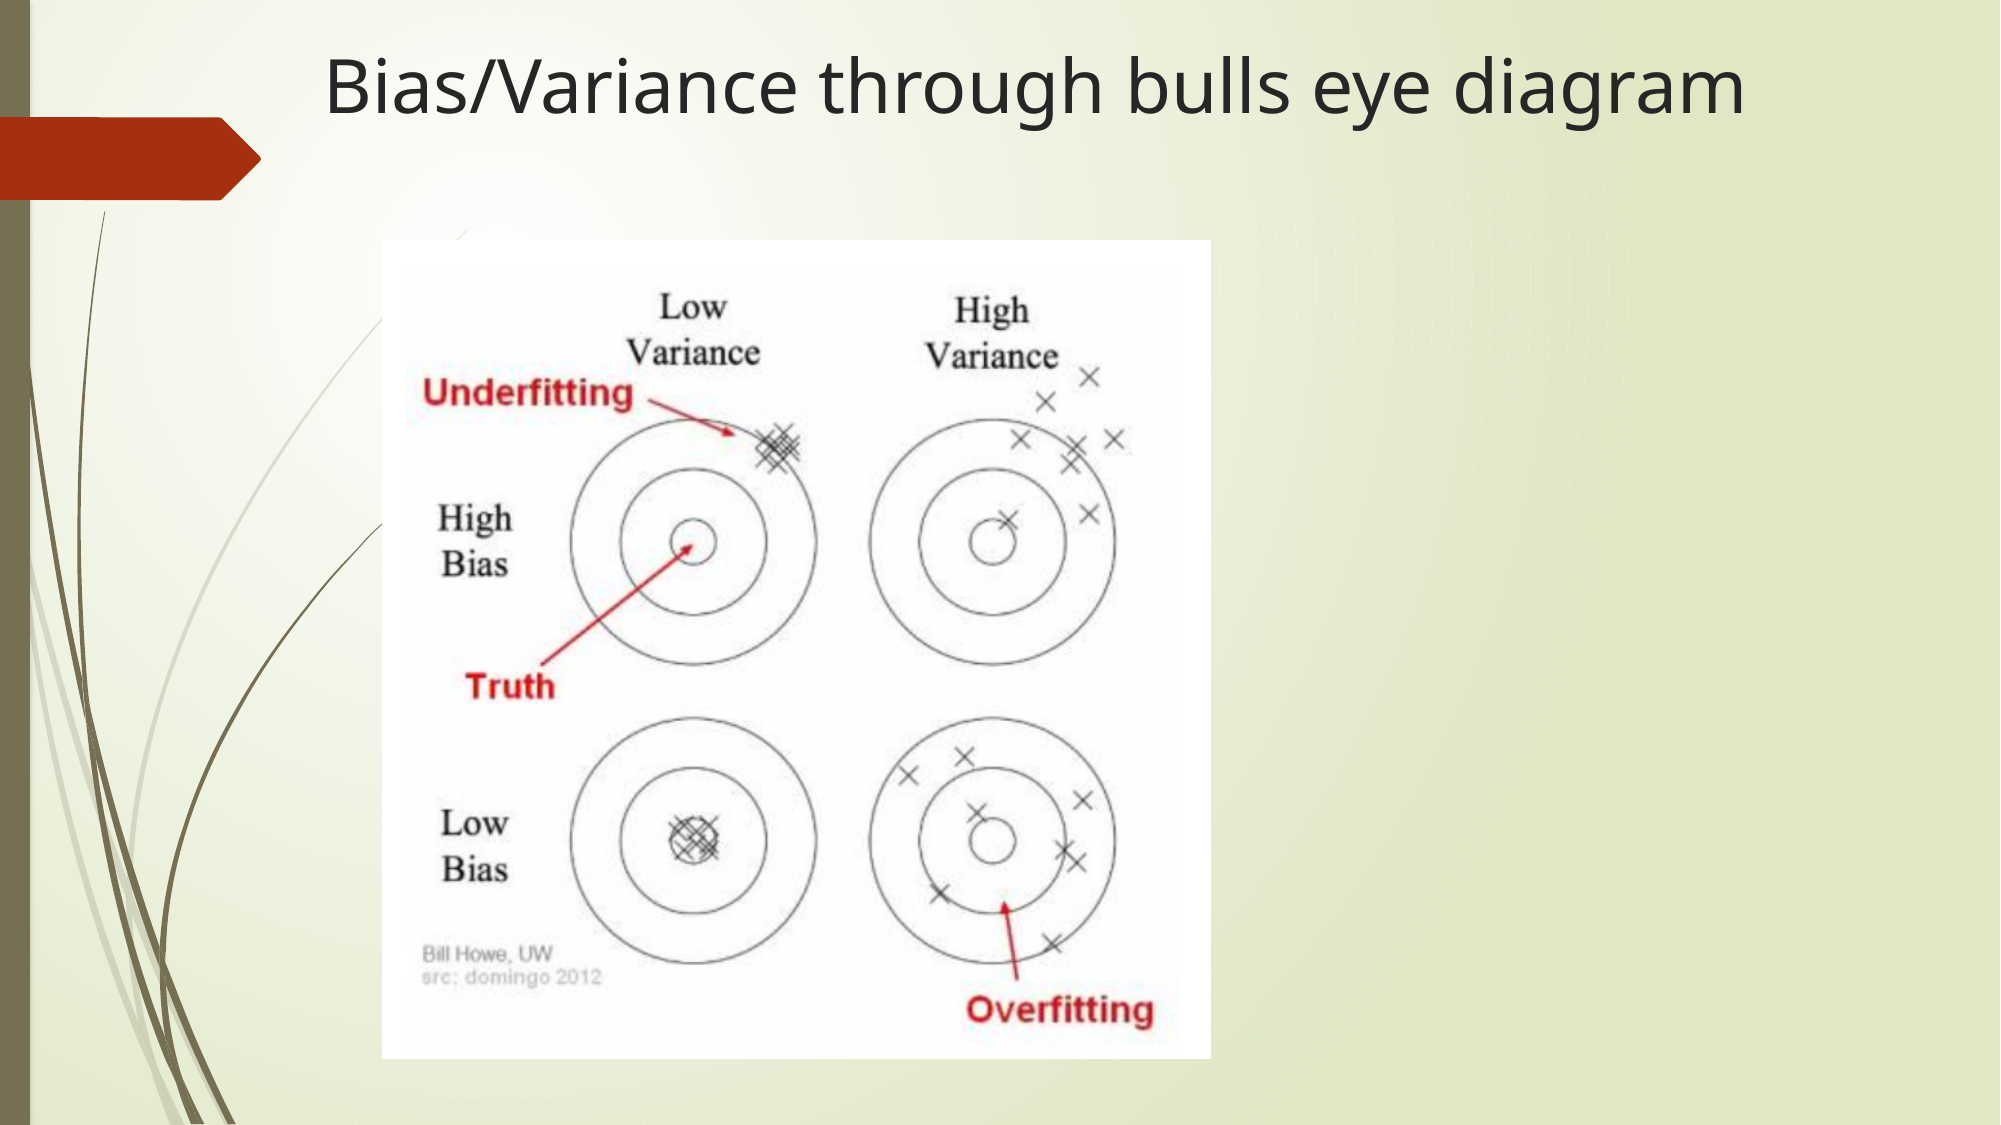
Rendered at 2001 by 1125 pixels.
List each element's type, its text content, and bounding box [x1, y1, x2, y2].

picture [382, 240, 1211, 1059]
title Bias/Variance through bulls eye diagram [308, 30, 1839, 241]
